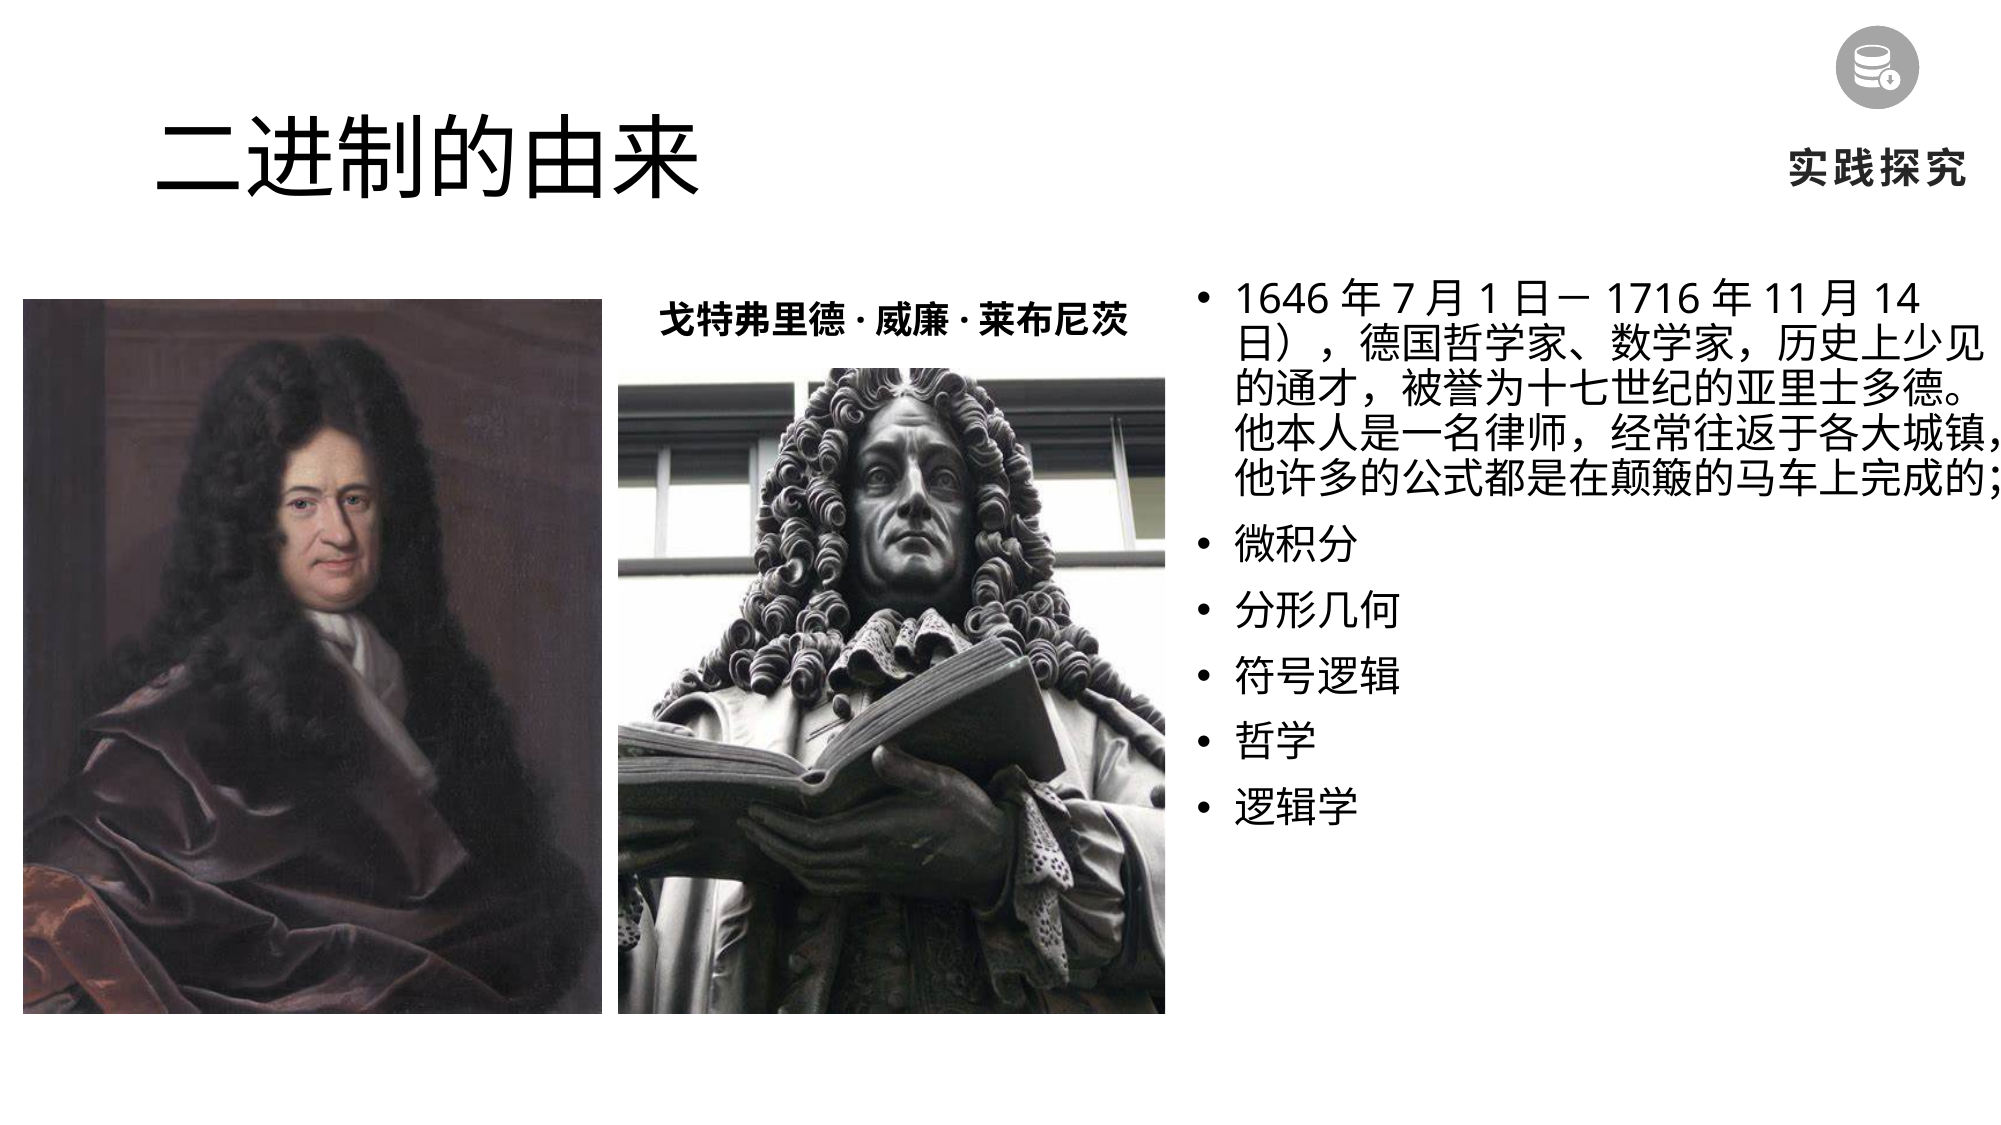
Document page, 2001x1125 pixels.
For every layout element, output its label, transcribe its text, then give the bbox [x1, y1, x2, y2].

text_box [1832, 22, 1923, 113]
picture [618, 368, 1166, 1014]
text_box 戈特弗里德·威廉·莱布尼茨 [644, 289, 1144, 349]
text_box [1853, 43, 1902, 92]
list 1646年7月1日－1716年11月14日），德国哲学家、数学家，历史上少见的通才，被誉为十七世纪的亚里士多德。他本人是一名律师，经常往返于各大城镇，他许多的公式都是在颠簸的马车上完成的； 微积分 分形几何 符号逻辑 哲学 逻辑学 [1181, 270, 2000, 984]
title 二进制的由来 [137, 52, 1863, 271]
text_box 实践探究 [1656, 124, 2000, 193]
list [23, 299, 602, 1014]
